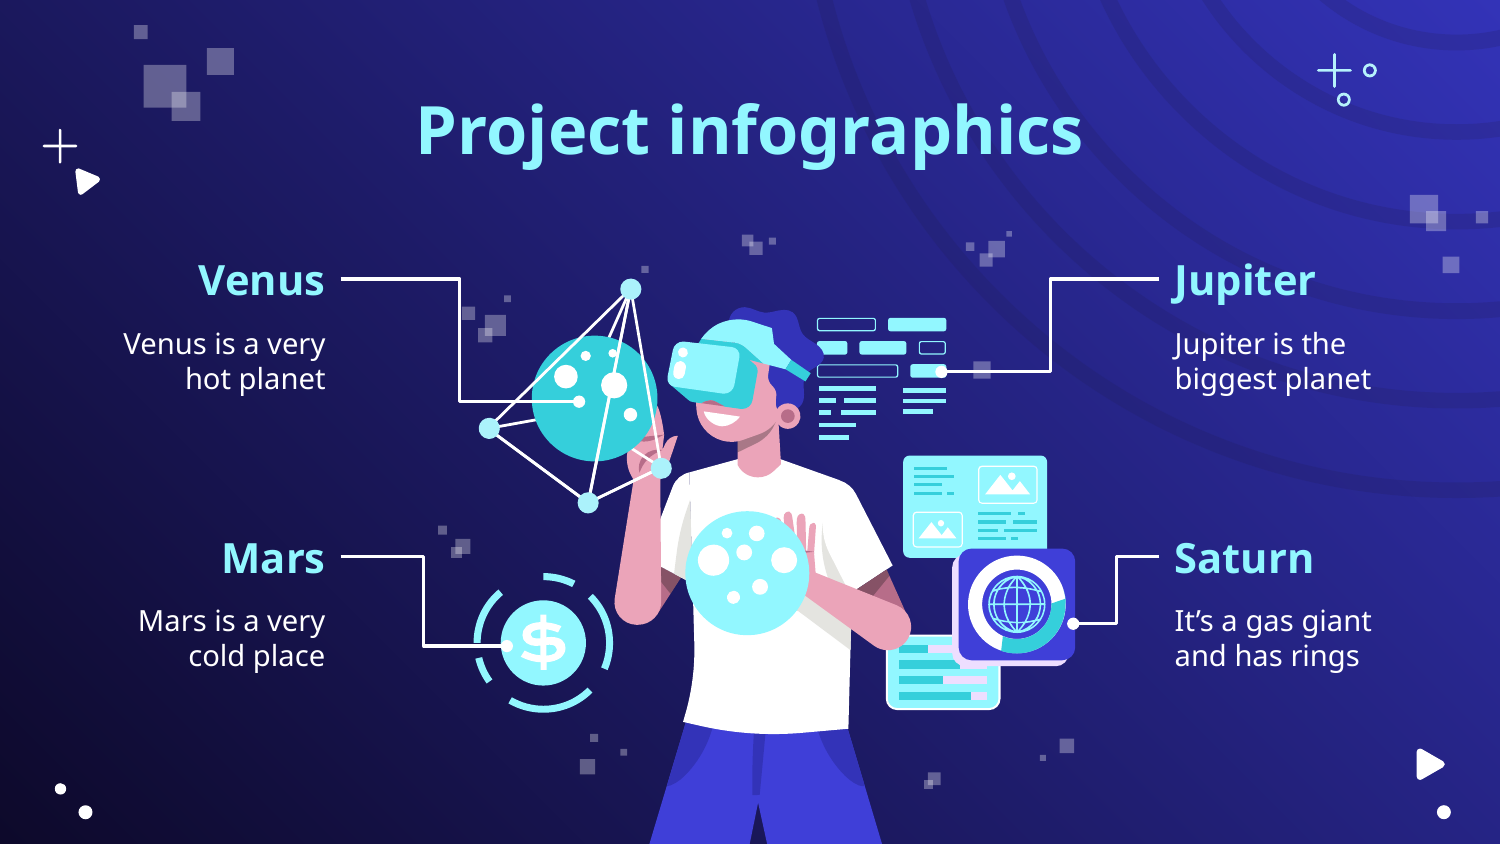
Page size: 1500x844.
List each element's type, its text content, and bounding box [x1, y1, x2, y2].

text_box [340, 278, 580, 402]
text_box It’s a gas giant and has rings [1159, 599, 1384, 676]
text_box Mars is a very cold place [116, 600, 341, 676]
text_box Venus is a very hot planet [116, 322, 335, 398]
text_box Mars [116, 513, 341, 600]
title Project infographics [118, 88, 1382, 167]
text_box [941, 278, 1160, 373]
text_box Saturn [1159, 513, 1384, 599]
text_box Jupiter is the biggest planet [1159, 322, 1384, 398]
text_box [437, 230, 1076, 844]
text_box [1073, 556, 1160, 625]
text_box Jupiter [1159, 235, 1384, 322]
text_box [340, 556, 508, 647]
text_box Venus [116, 235, 341, 322]
